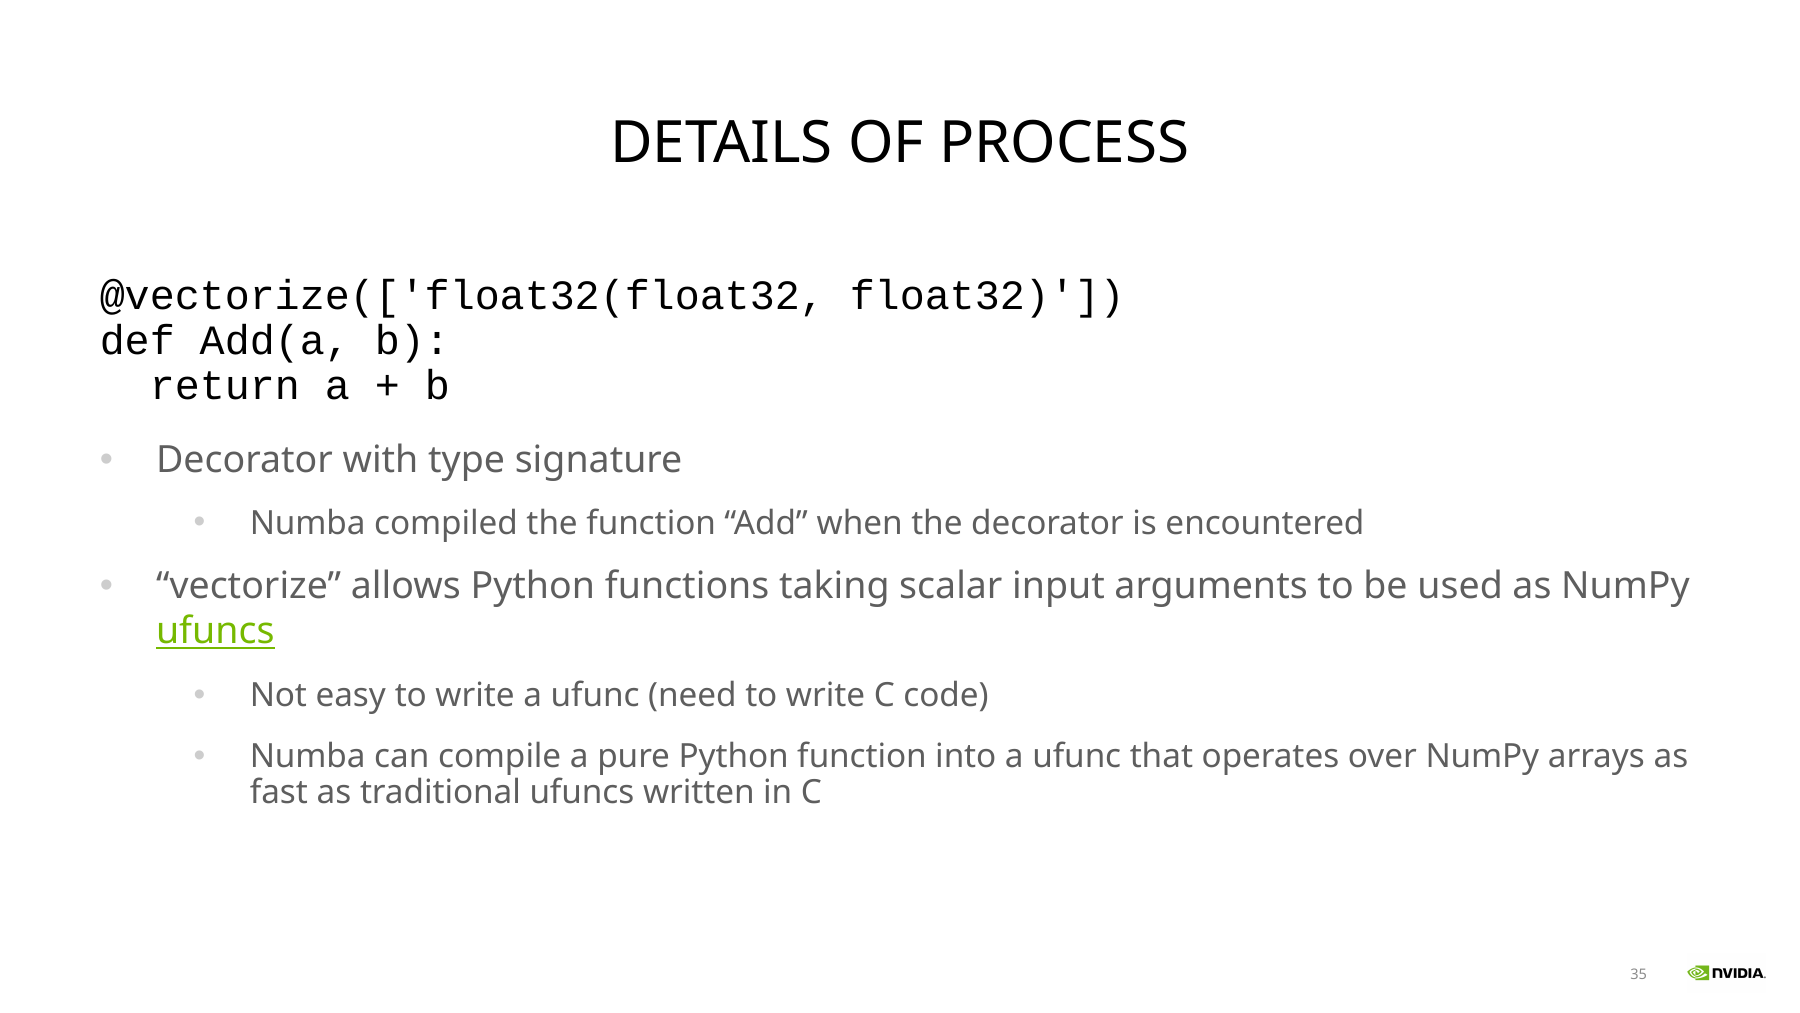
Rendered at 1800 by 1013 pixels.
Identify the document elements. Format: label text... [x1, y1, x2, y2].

text_box @vectorize(['float32(float32, float32)']) def Add(a, b): return a + b [84, 266, 1717, 428]
list Decorator with type signature Numba compiled the function “Add” when the decorator is encountered “vectorize” allows Python functions taking scalar input arguments to be used as NumPy ufuncs Not easy to write a ufunc (need to write C code) Numba can compile a pure Python function into a ufunc that operates over NumPy arrays as fast as traditional ufuncs written in C [84, 432, 1717, 967]
title Details of process [81, 85, 1719, 183]
picture [1687, 953, 1766, 993]
